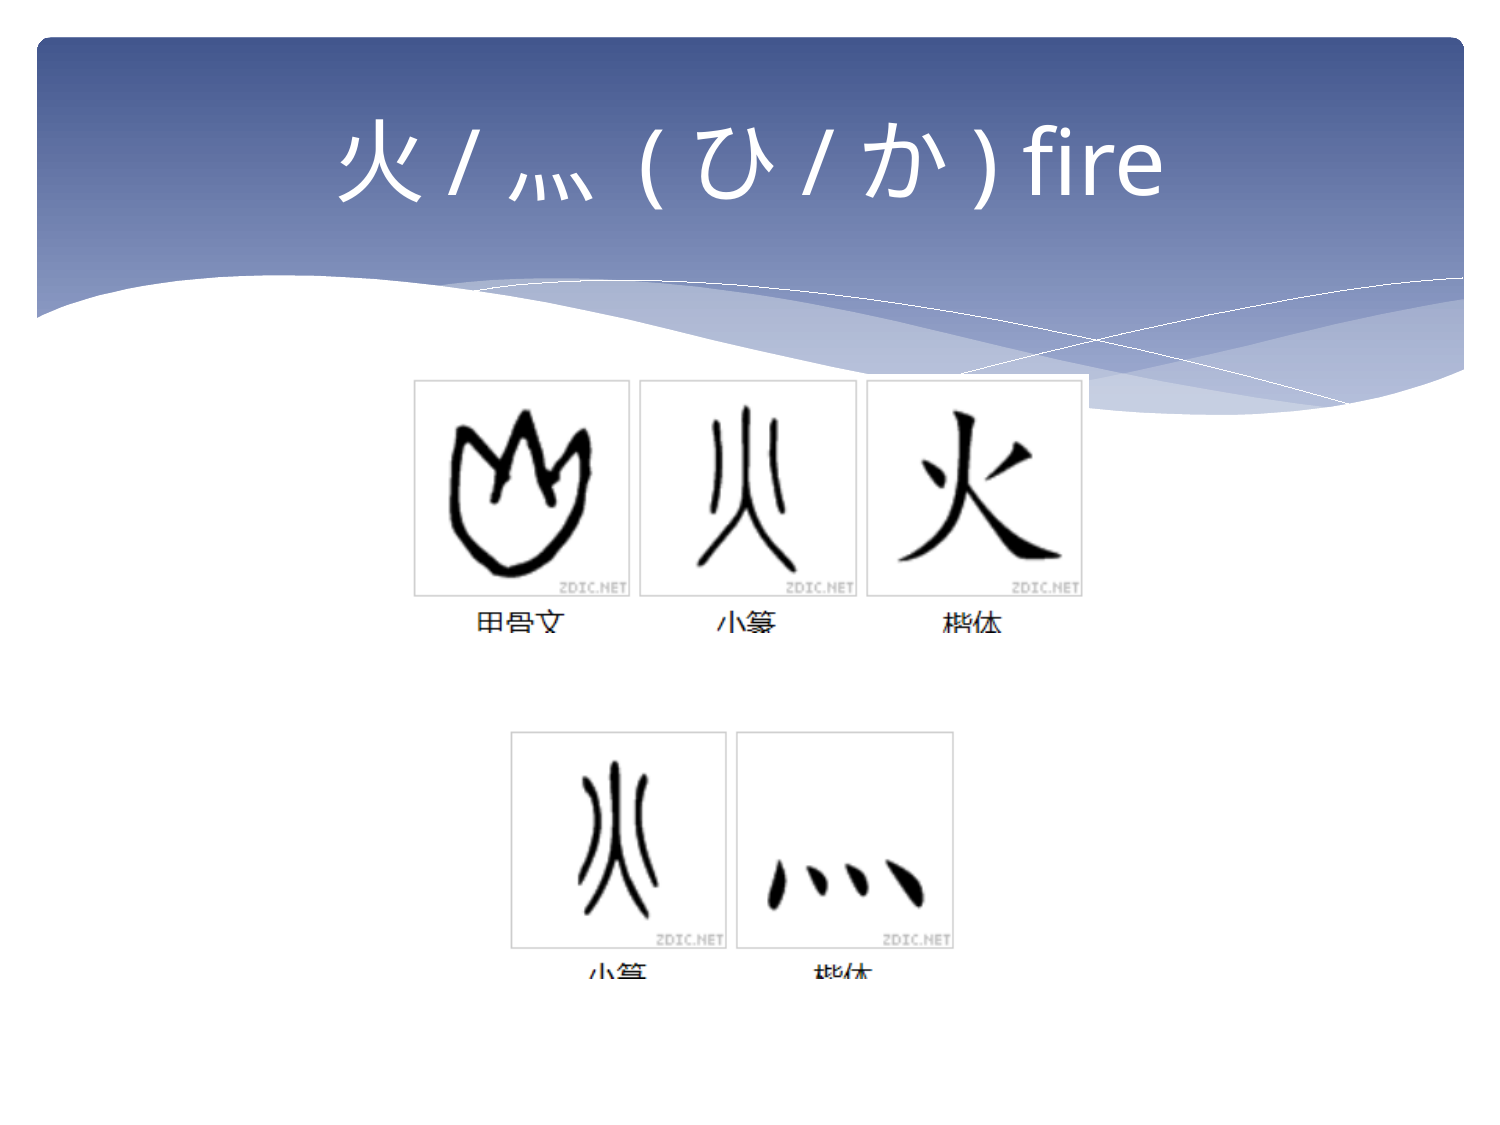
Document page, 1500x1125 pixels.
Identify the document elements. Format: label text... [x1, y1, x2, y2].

title 火/灬 (ひ/か) fire [75, 55, 1425, 261]
picture [499, 724, 965, 979]
picture [411, 374, 1089, 633]
